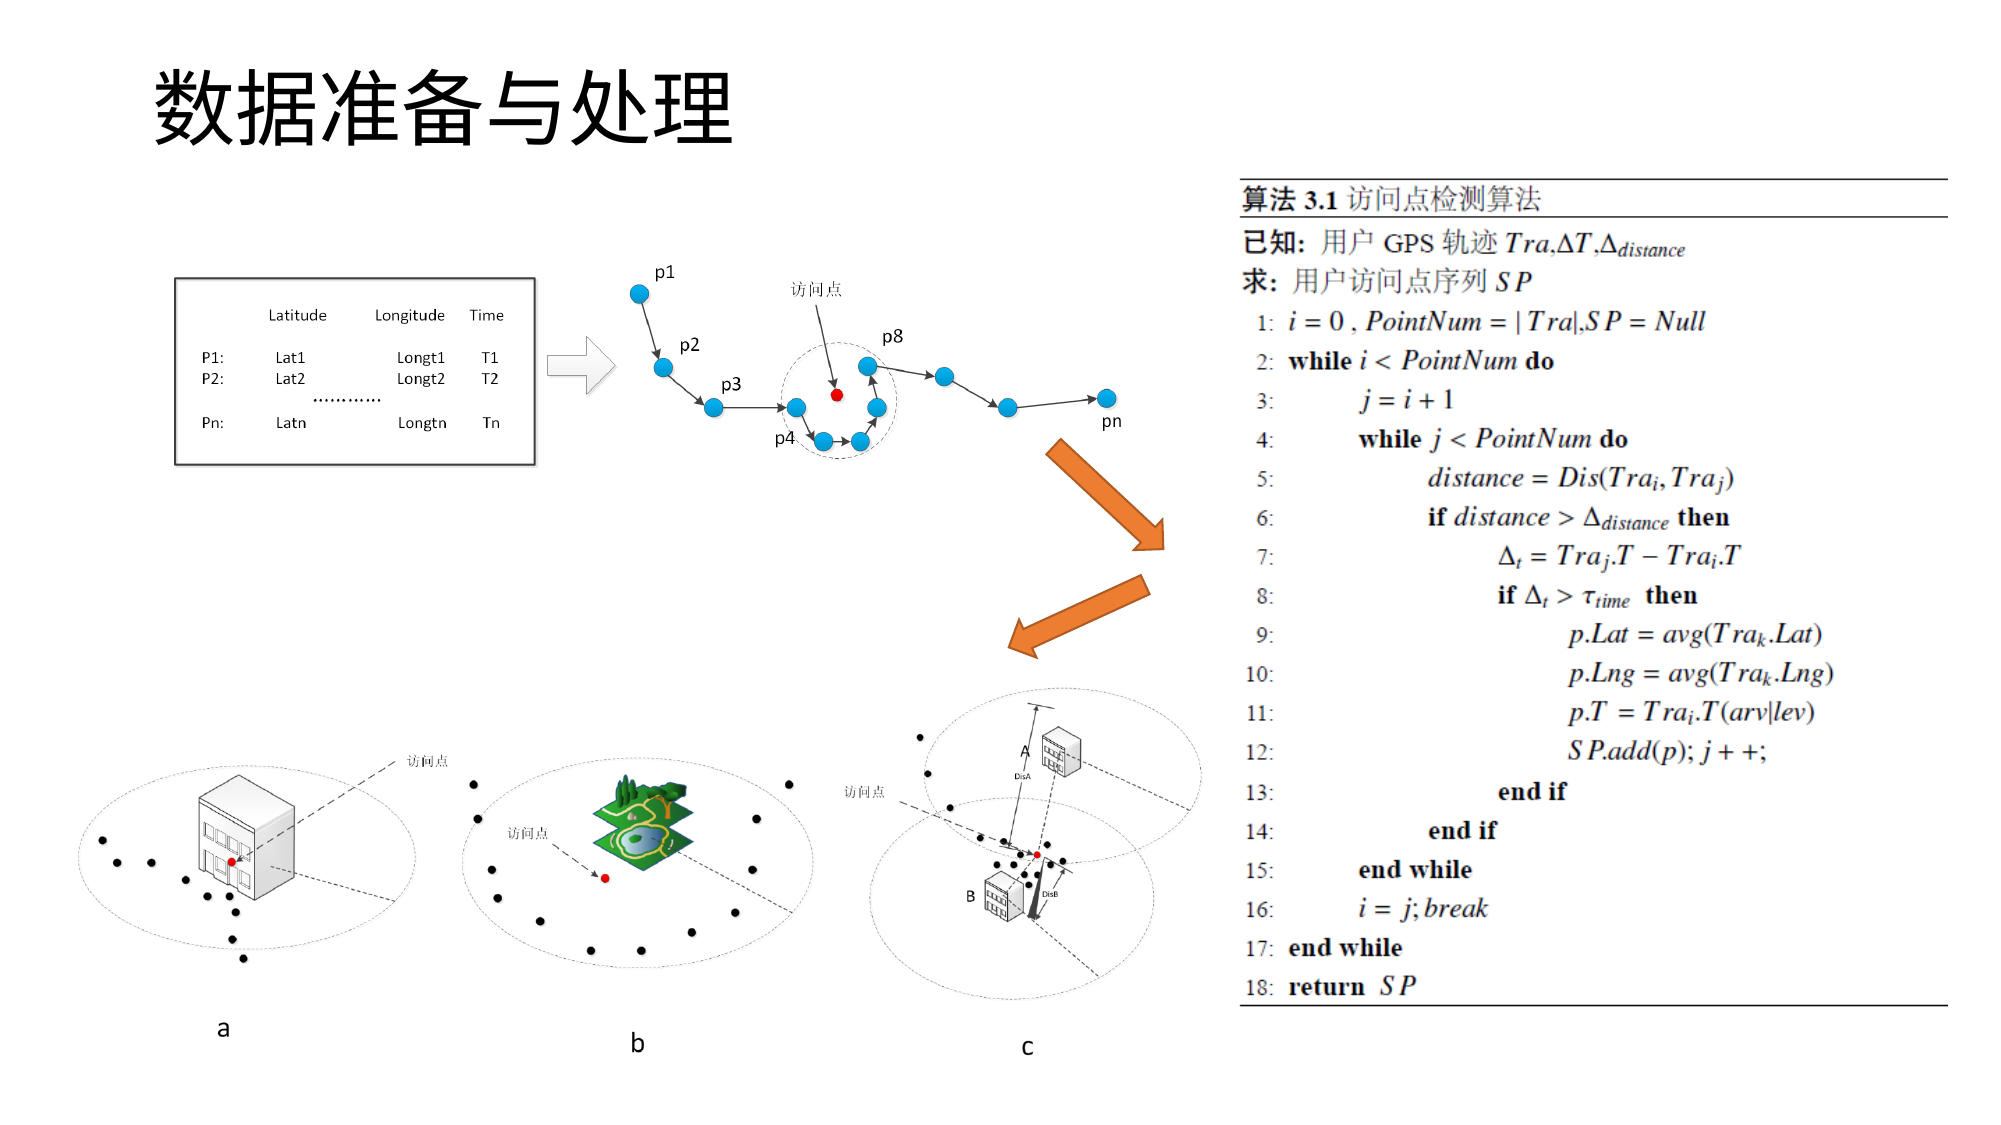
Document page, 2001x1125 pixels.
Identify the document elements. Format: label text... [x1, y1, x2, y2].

picture [1236, 176, 1948, 1013]
picture [173, 253, 1133, 468]
text_box 数据准备与处理 [137, 59, 1863, 177]
picture [76, 687, 1204, 1078]
text_box [1059, 468, 1165, 552]
text_box [1007, 573, 1151, 660]
